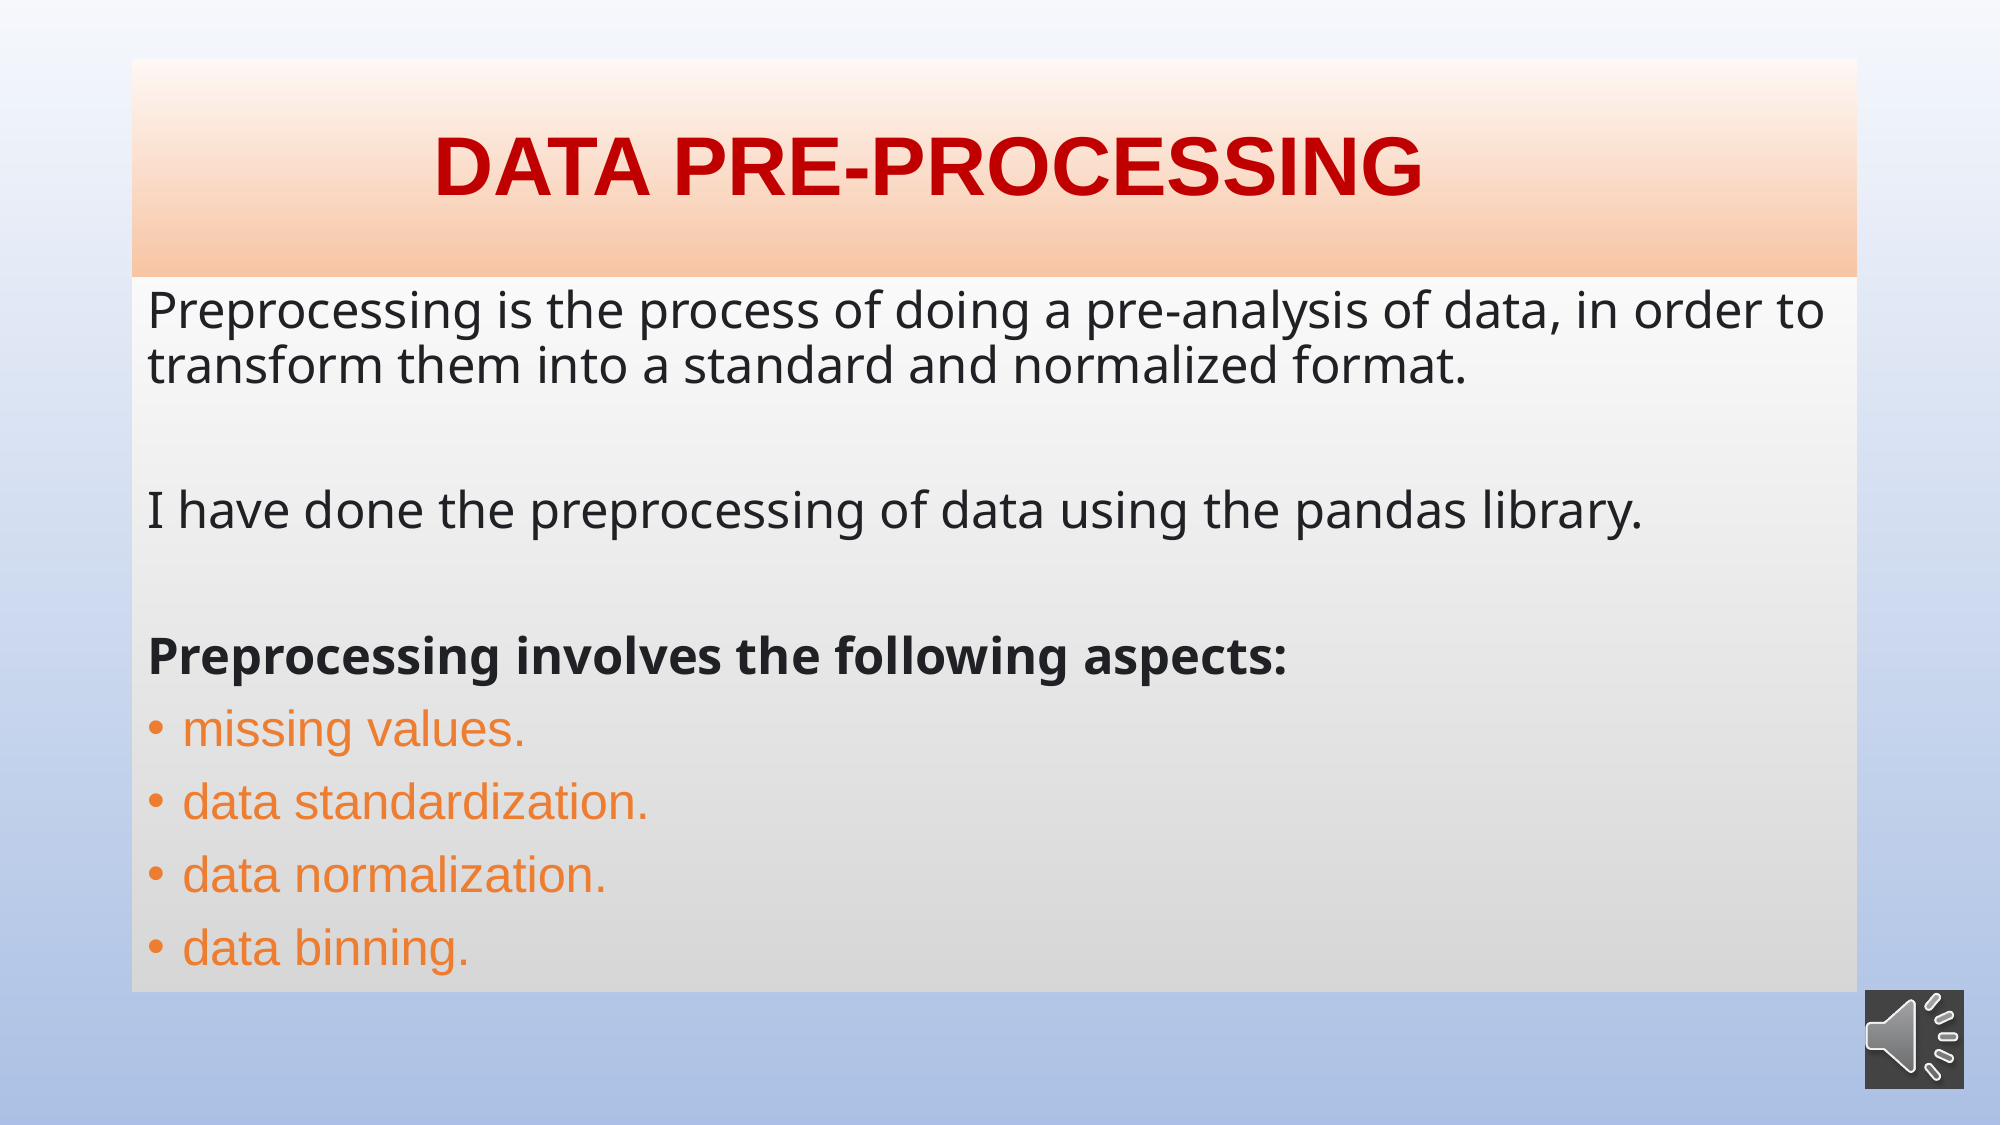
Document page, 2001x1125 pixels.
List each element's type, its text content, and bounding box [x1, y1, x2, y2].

picture [1864, 989, 1965, 1090]
list Preprocessing is the process of doing a pre-analysis of data, in order to transform them into a standard and normalized format. I have done the preprocessing of data using the pandas library. Preprocessing involves the following aspects: missing values. data standardization. data normalization. data binning. [132, 277, 1857, 992]
title DATA PRE-PROCESSING [132, 59, 1857, 277]
